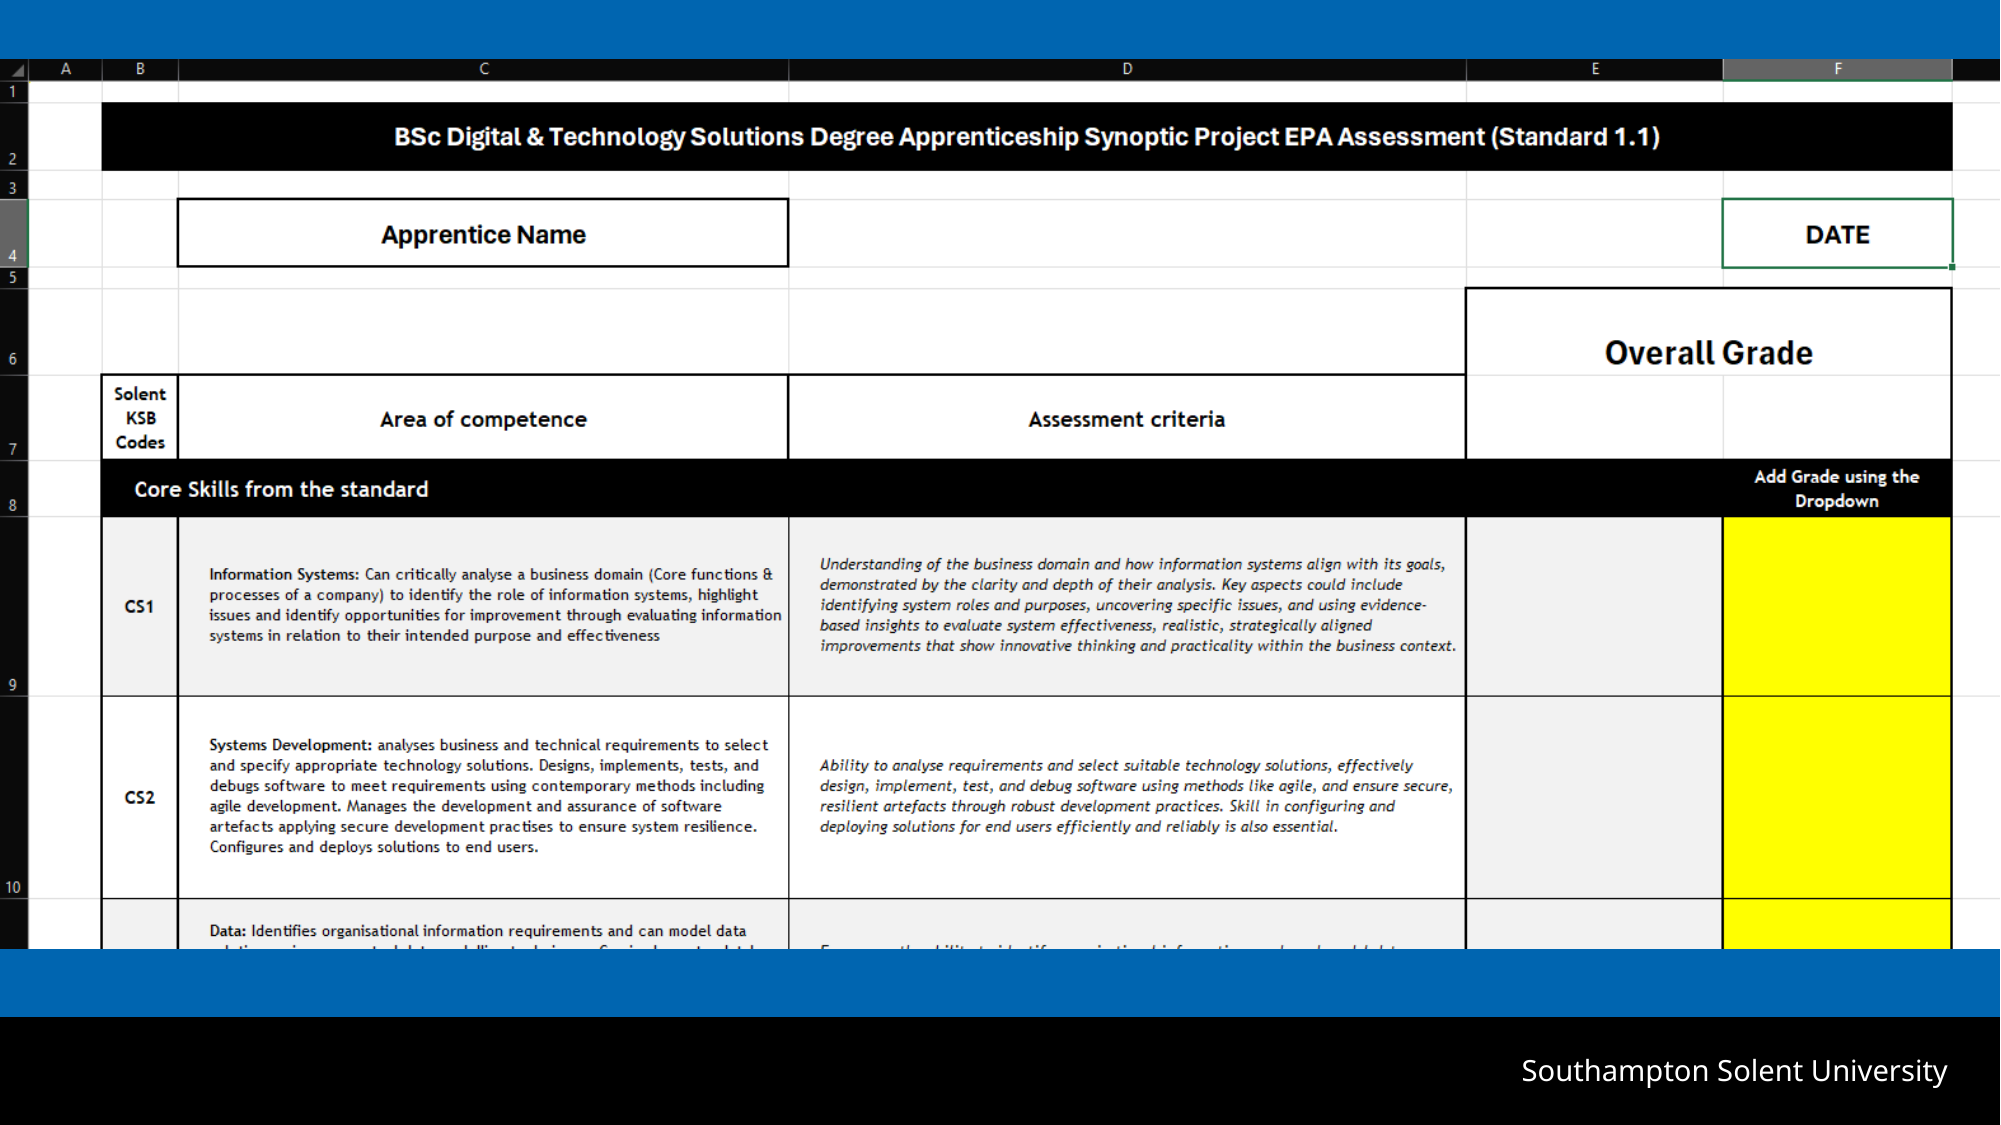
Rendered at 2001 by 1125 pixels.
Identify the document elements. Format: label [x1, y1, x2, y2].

picture [0, 59, 2000, 949]
